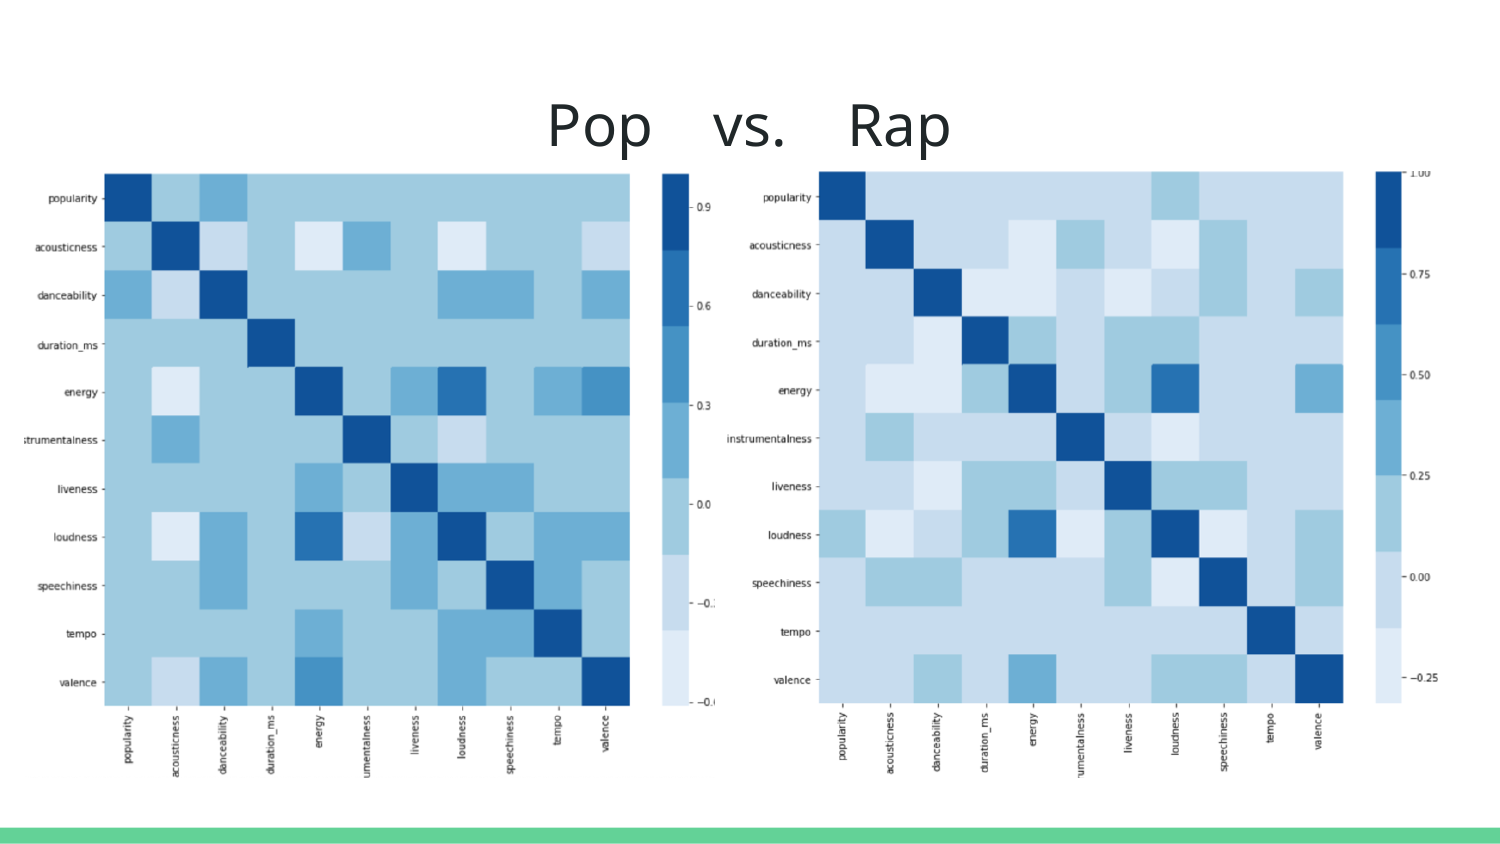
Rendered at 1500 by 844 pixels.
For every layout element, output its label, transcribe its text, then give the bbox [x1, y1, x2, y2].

title Pop vs. Rap [51, 72, 1449, 157]
picture [24, 158, 1476, 797]
